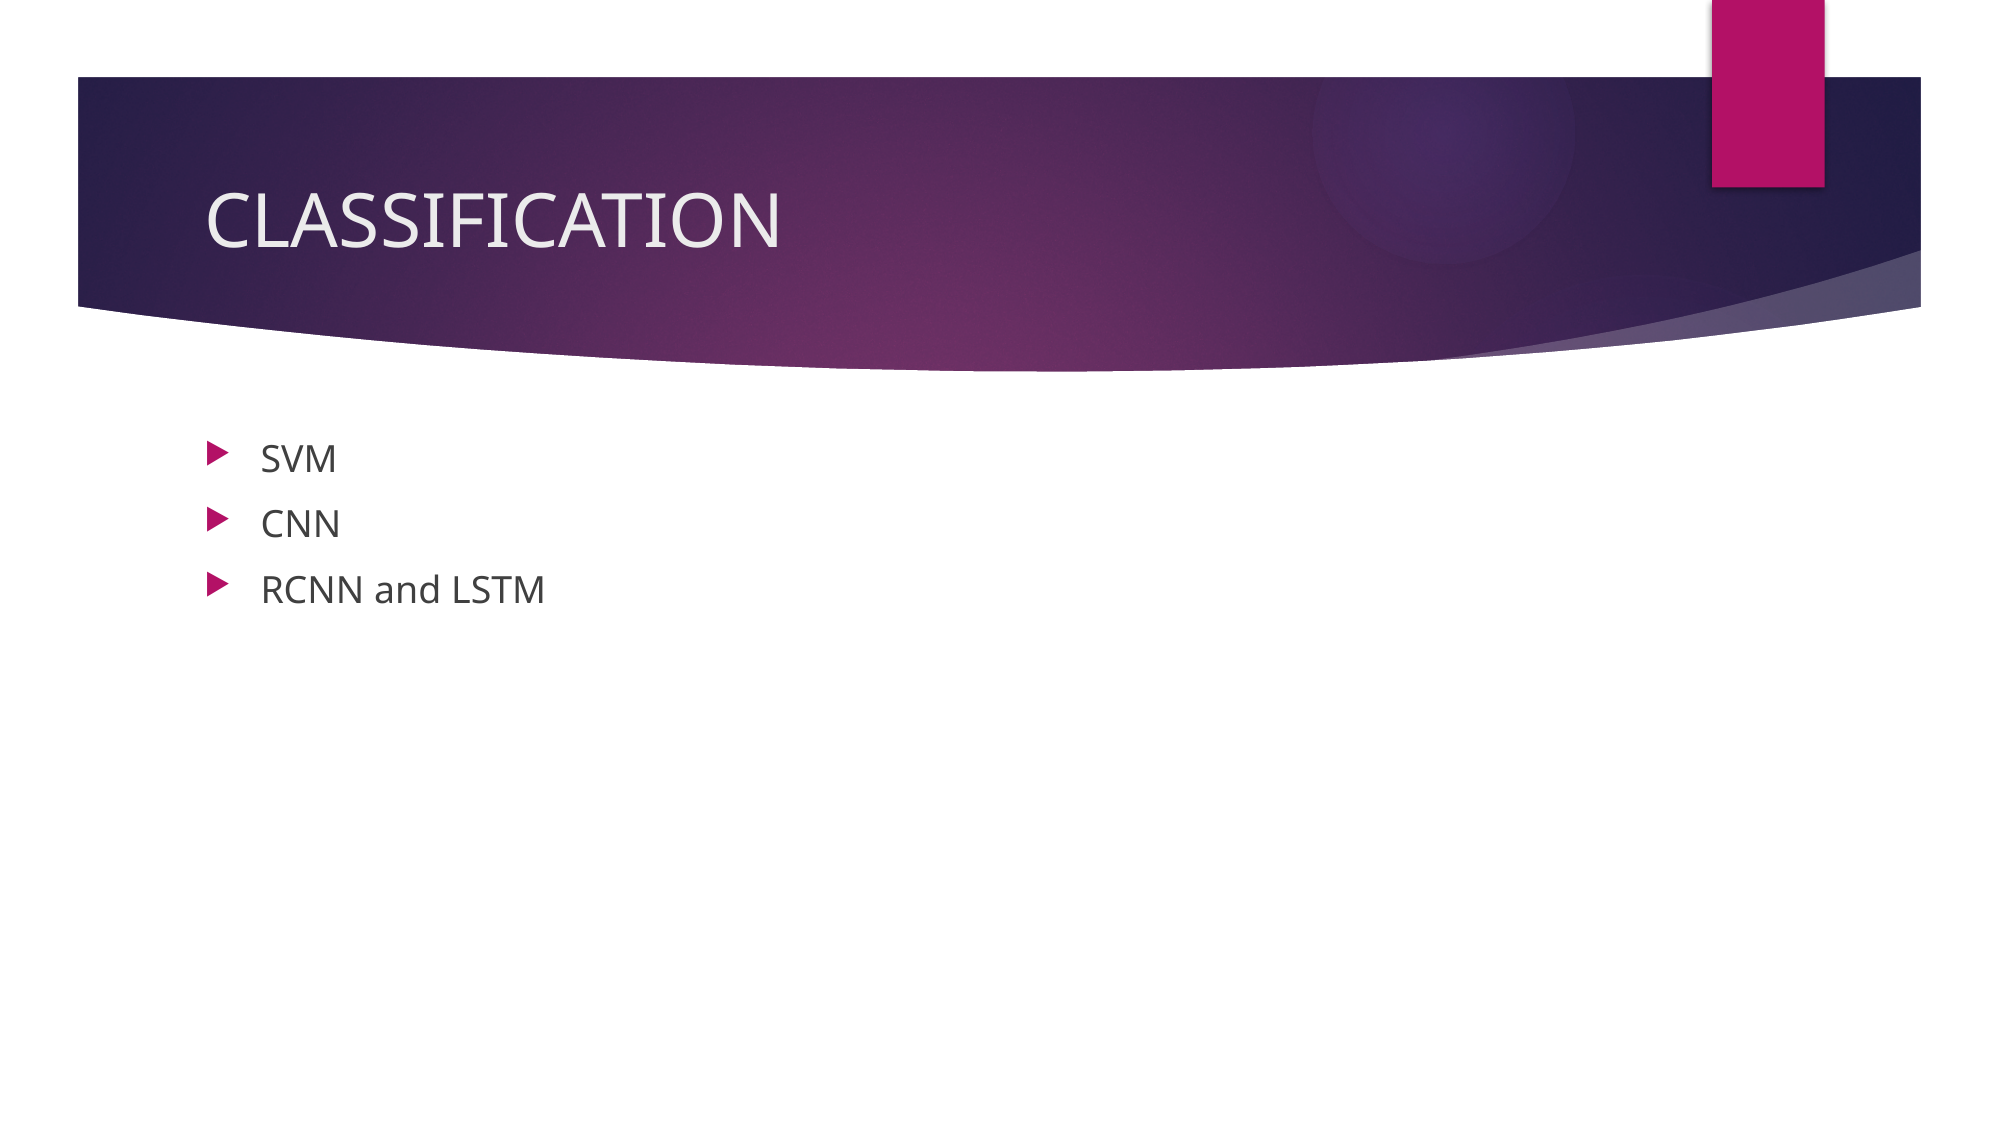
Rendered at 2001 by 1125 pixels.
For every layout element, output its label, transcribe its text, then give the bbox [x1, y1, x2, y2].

list SVM CNN RCNN and LSTM [189, 427, 1638, 988]
title CLASSIFICATION [189, 159, 1627, 276]
